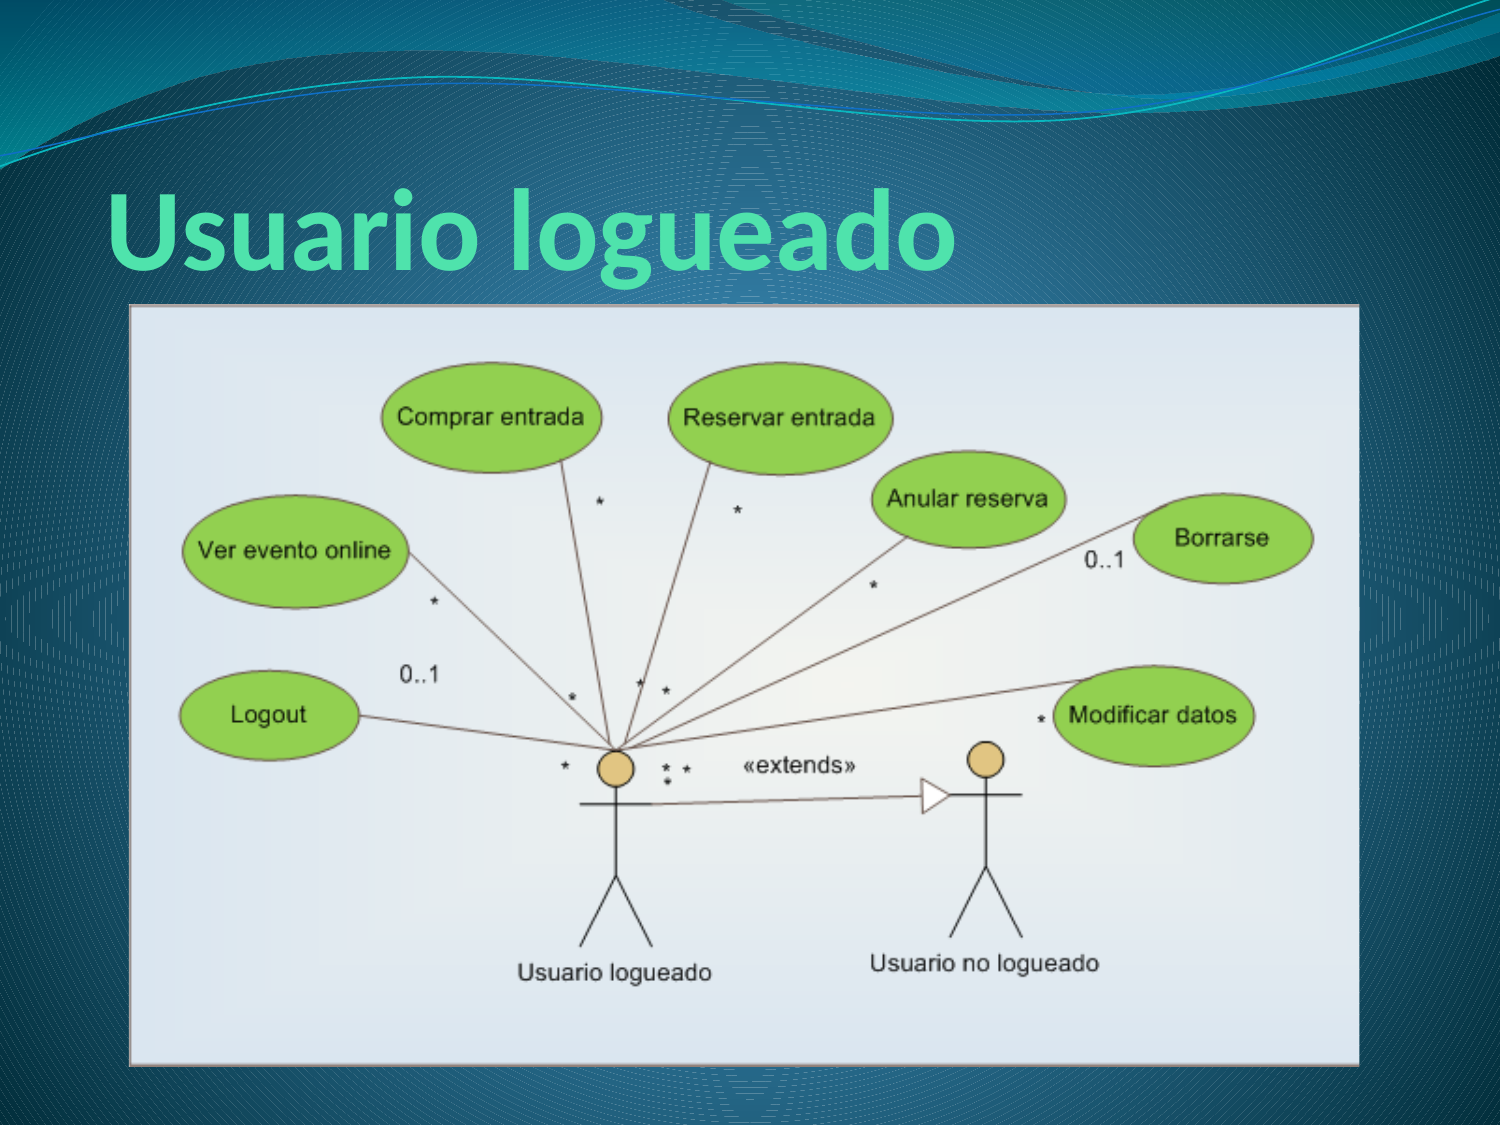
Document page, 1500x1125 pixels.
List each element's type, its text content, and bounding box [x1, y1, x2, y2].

picture [128, 304, 1360, 1067]
title Usuario logueado [105, 70, 1381, 294]
